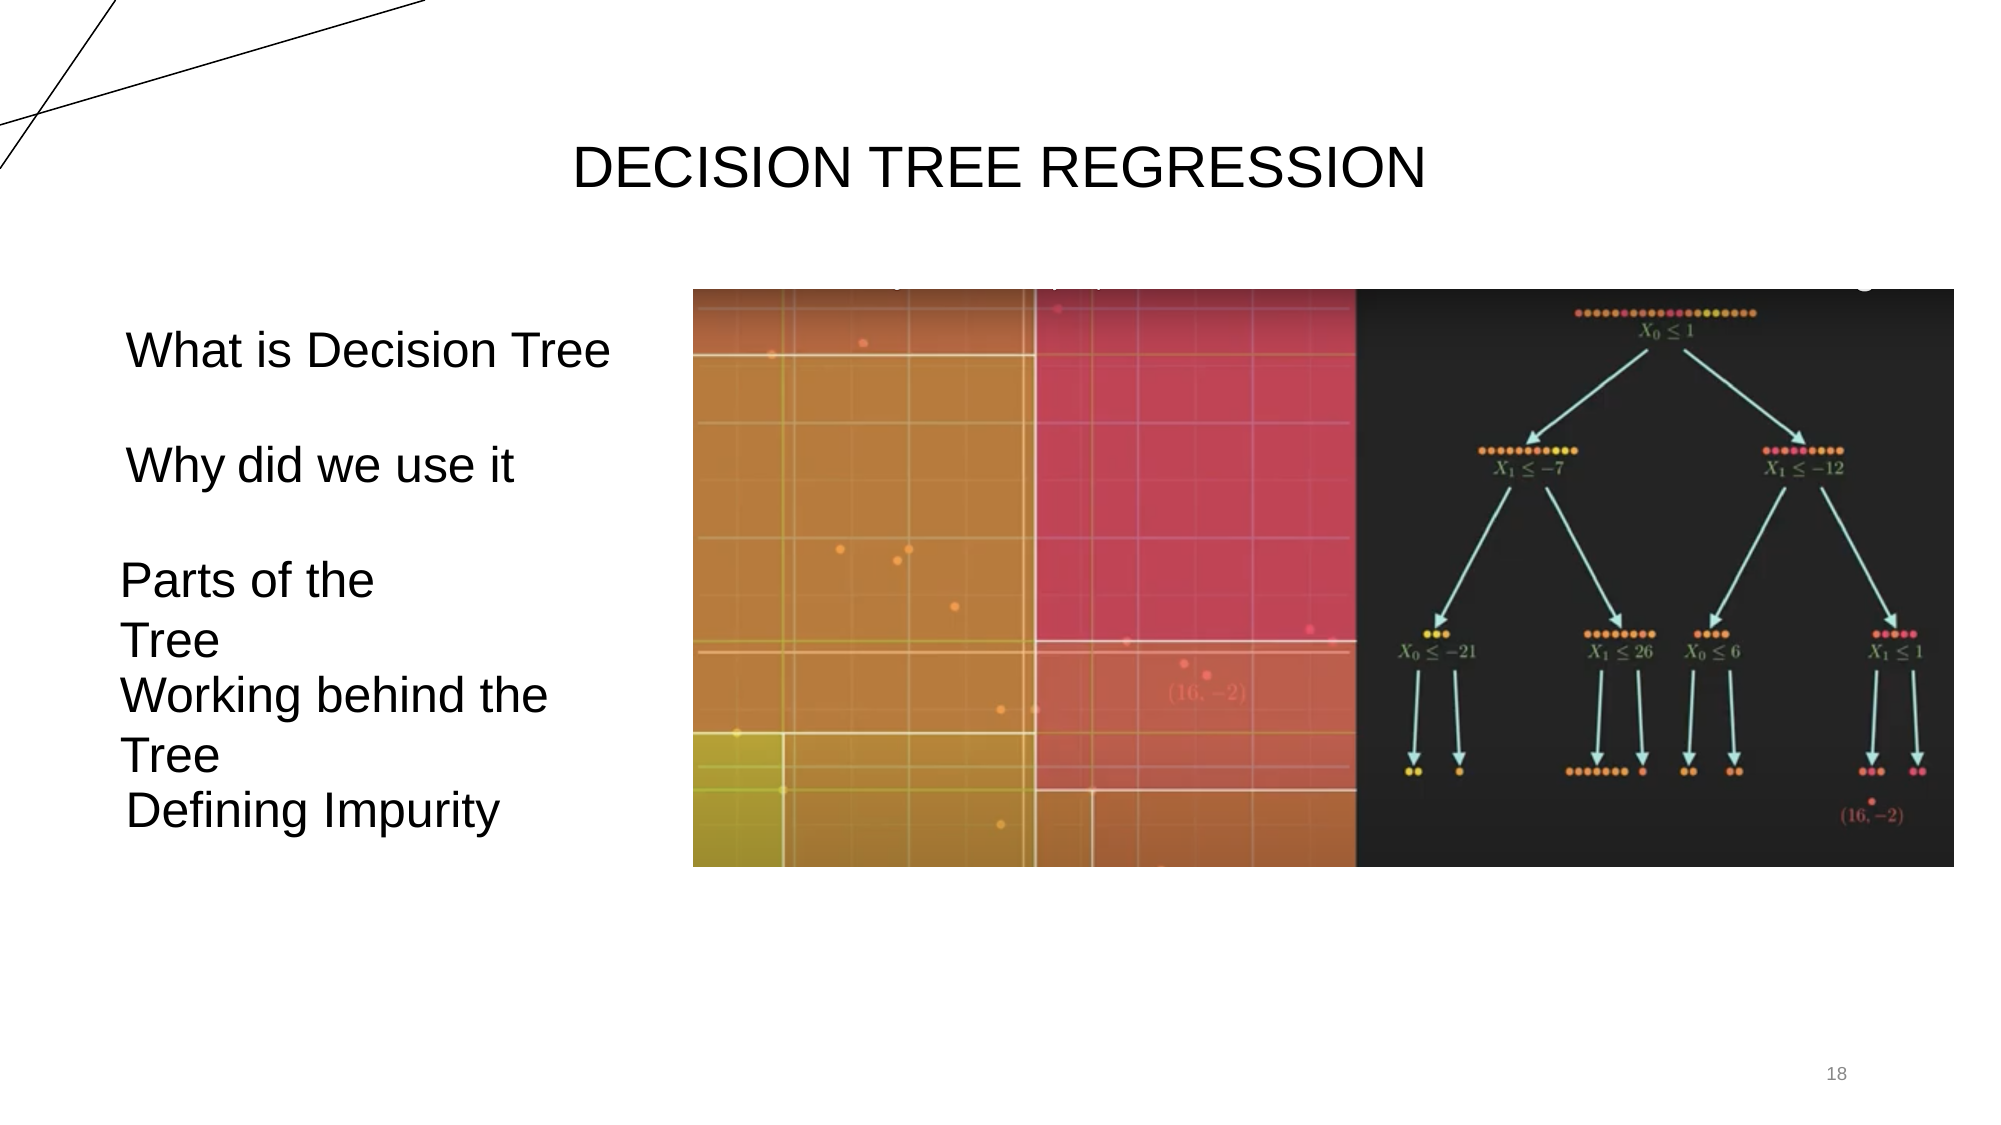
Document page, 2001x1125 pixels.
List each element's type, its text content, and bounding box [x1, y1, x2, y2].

title DECISION TREE REGRESSION [137, 59, 1863, 278]
text_box What is Decision Tree [110, 309, 643, 385]
picture [692, 289, 1954, 867]
slide_number ‹#› [1412, 1042, 1863, 1103]
text_box Parts of the Tree [104, 540, 492, 655]
text_box Working behind the Tree [104, 655, 663, 791]
text_box Why did we use it [110, 424, 549, 500]
text_box Defining Impurity [110, 770, 518, 846]
